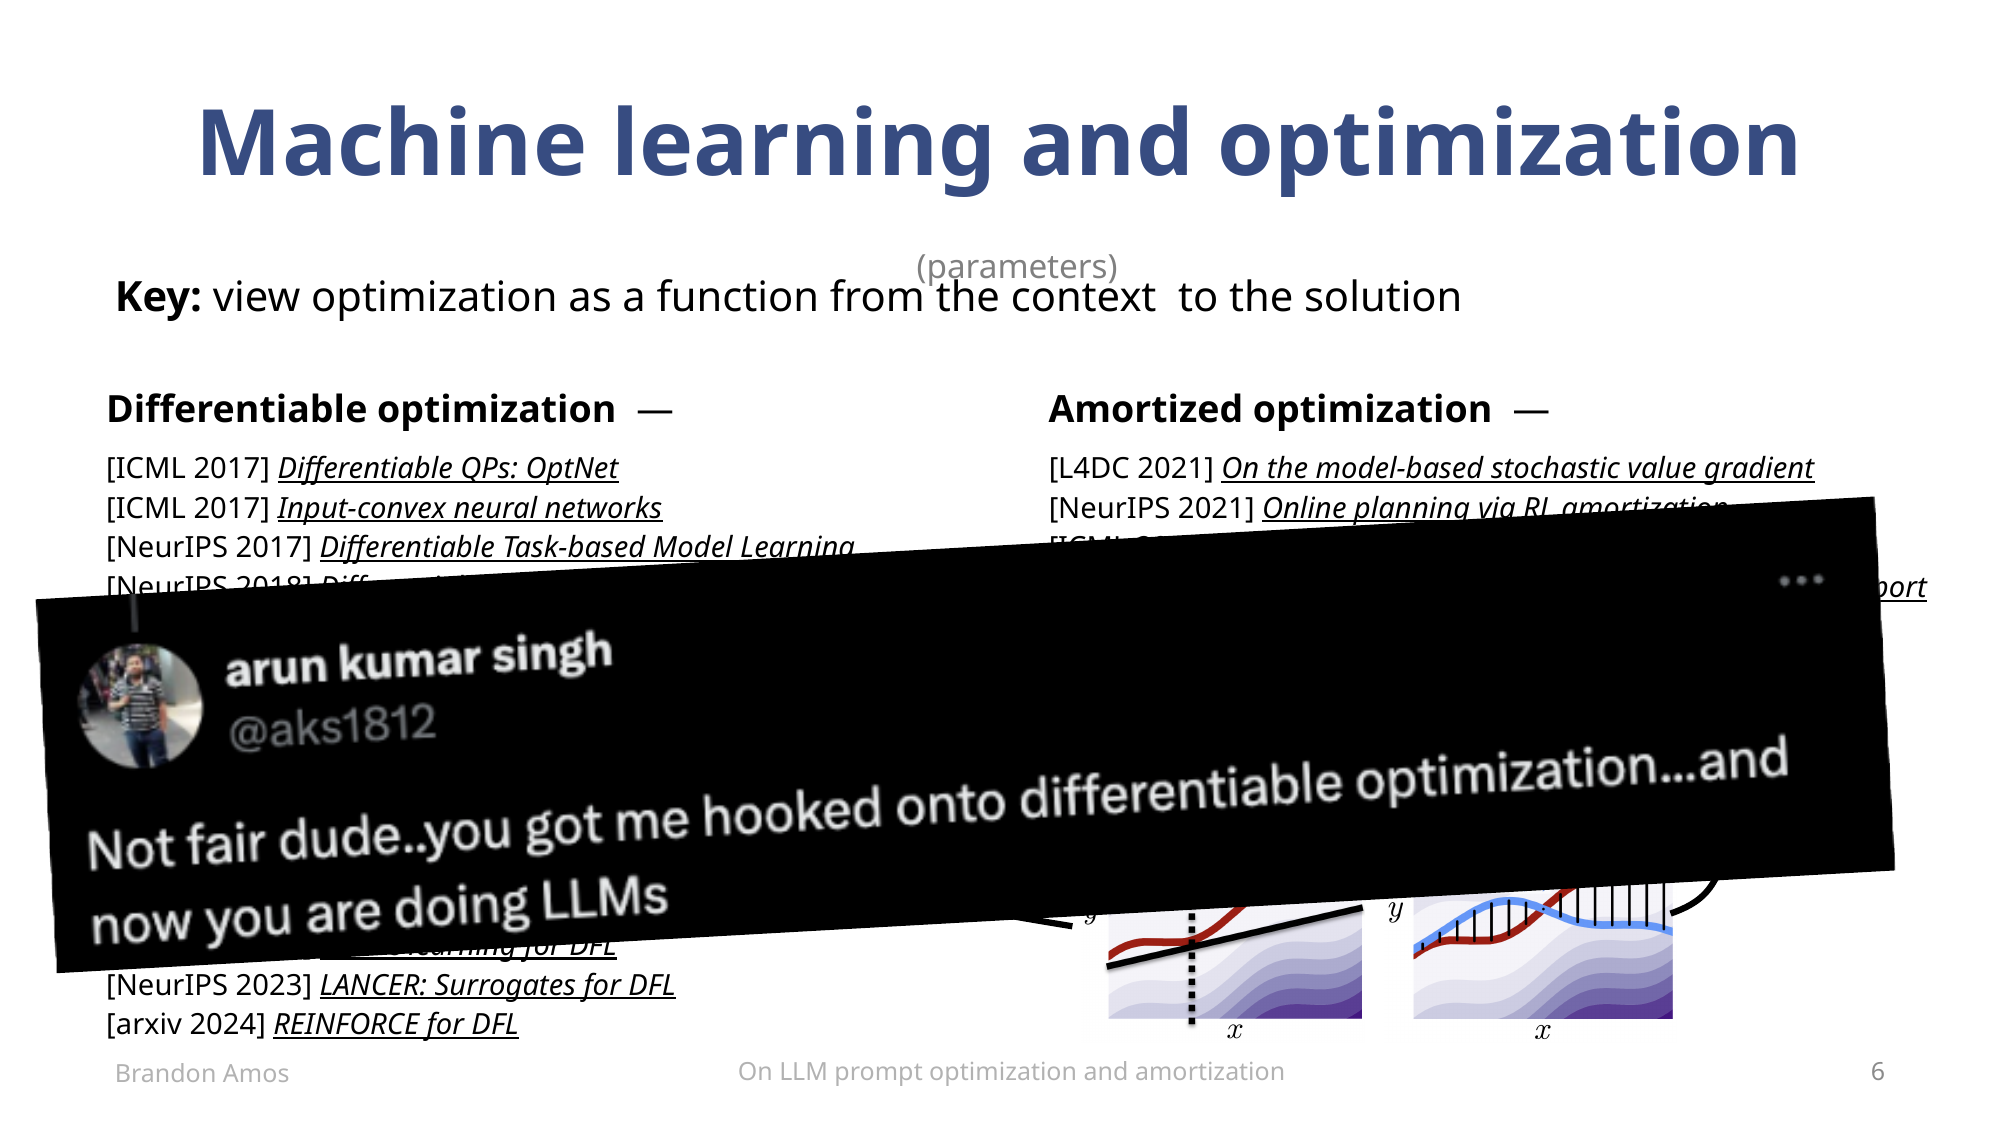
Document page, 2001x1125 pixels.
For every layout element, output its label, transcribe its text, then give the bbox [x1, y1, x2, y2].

text_box [L4DC 2021] On the model-based stochastic value gradient [NeurIPS 2021] Online planning via RL amortization [ICML 2023] Meta Optimal Transport [ICLR 2023] On amortizing convex conjugates for optimal transport [L4DC 2023] End-to-End Learning to Warm-Start for QPs [FnT in ML 2023] Tutorial on amortized optimization [UAI 2024] Lagrangian OT [arXiv 2024] Meta Flow Matching [arXiv 2024] AdvPrompter: amortized LLM prompt optimization [1033, 441, 2000, 818]
title Machine learning and optimization [99, 45, 1900, 233]
footer On LLM prompt optimization and amortization [590, 1042, 1433, 1103]
picture [38, 496, 1894, 1043]
slide_number Brandon Amos [99, 1042, 567, 1103]
text_box (parameters) [901, 237, 1167, 323]
slide_number 6 [1433, 1042, 1900, 1103]
